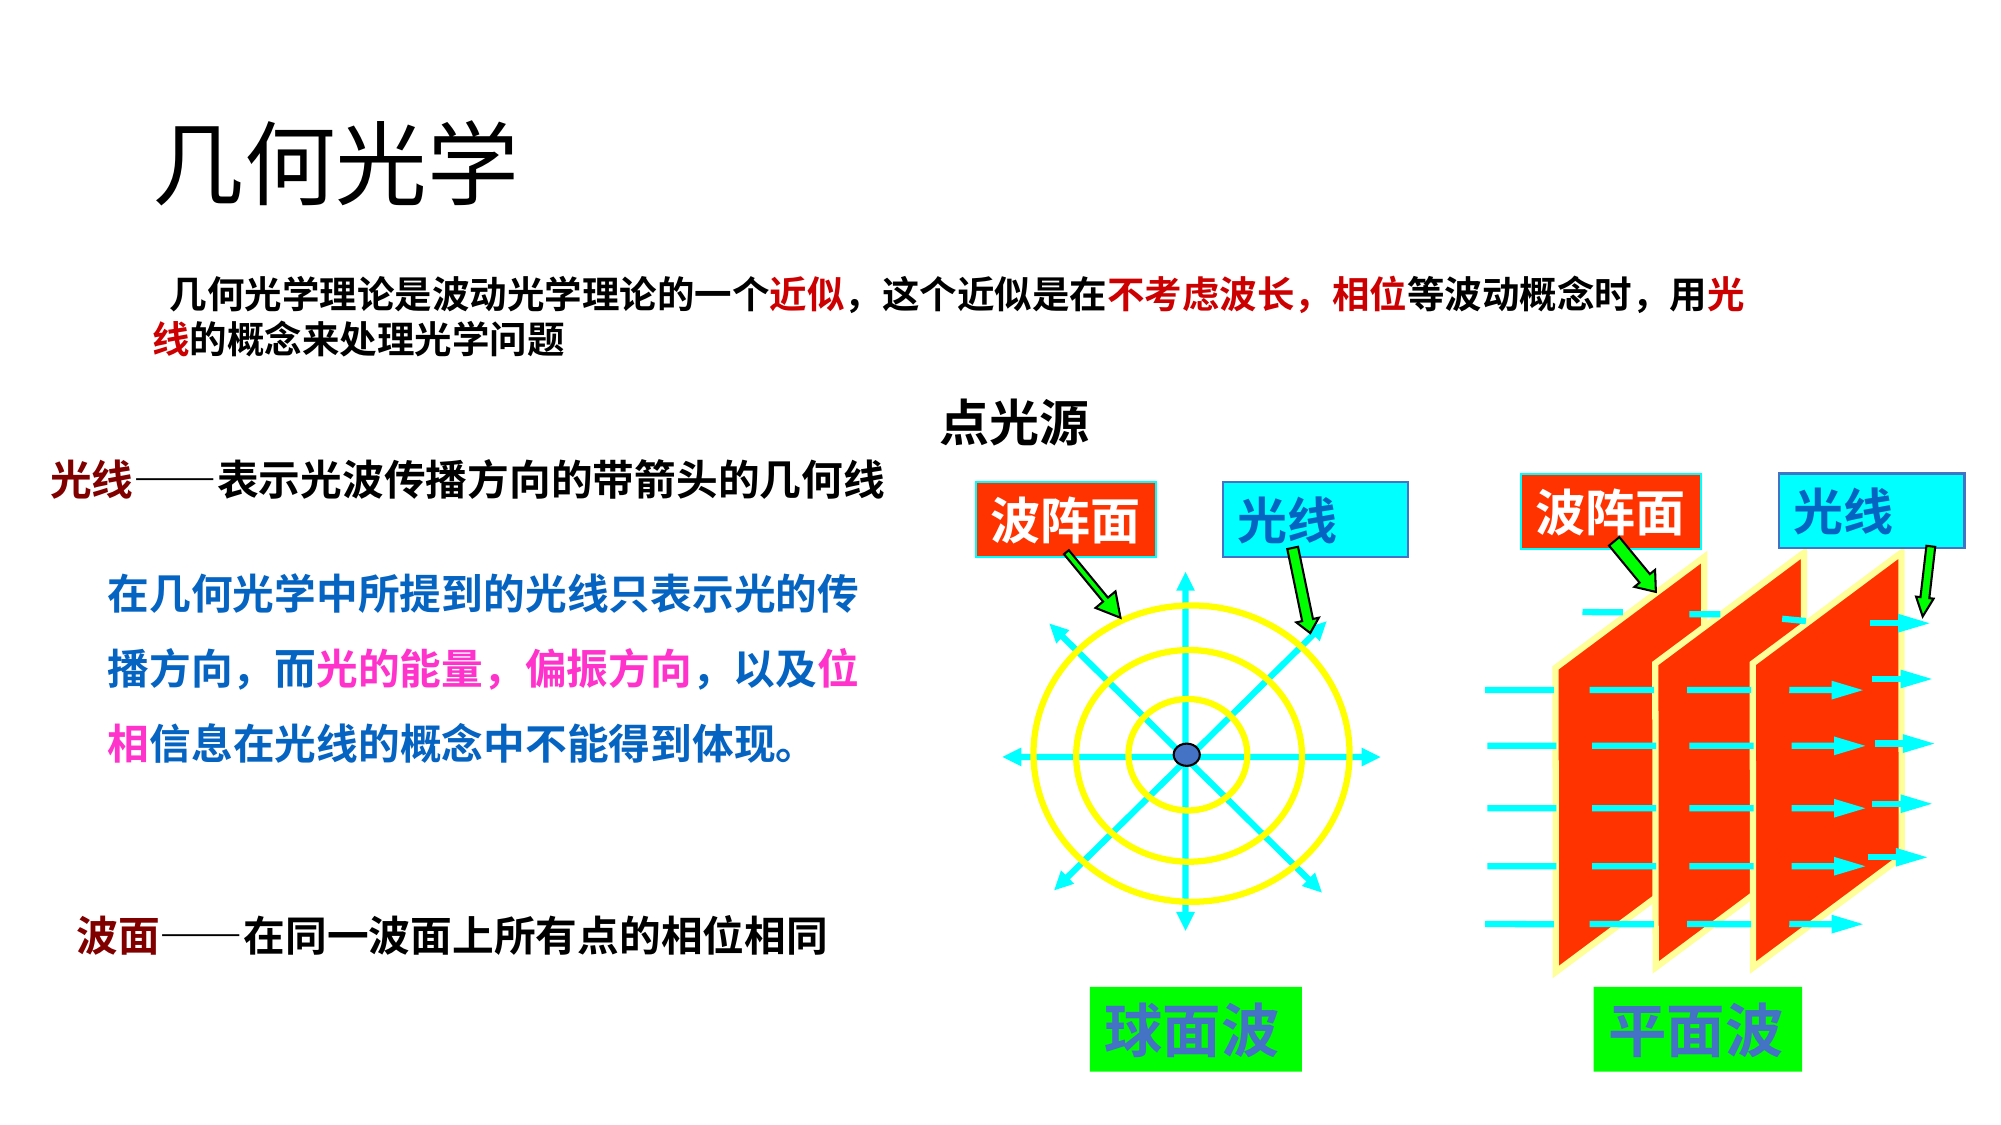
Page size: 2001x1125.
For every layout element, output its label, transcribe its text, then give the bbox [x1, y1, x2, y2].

text_box 波面——在同一波面上所有点的相位相同 [61, 902, 871, 990]
text_box 在几何光学中所提到的光线只表示光的传播方向，而光的能量，偏振方向，以及位相信息在光线的概念中不能得到体现。 [93, 535, 904, 776]
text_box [928, 384, 1965, 1073]
text_box 光线——表示光波传播方向的带箭头的几何线 [35, 446, 901, 534]
title 几何光学 [137, 59, 1863, 278]
text_box 几何光学理论是波动光学理论的一个近似，这个近似是在不考虑波长，相位等波动概念时，用光线的概念来处理光学问题 [137, 263, 1784, 369]
